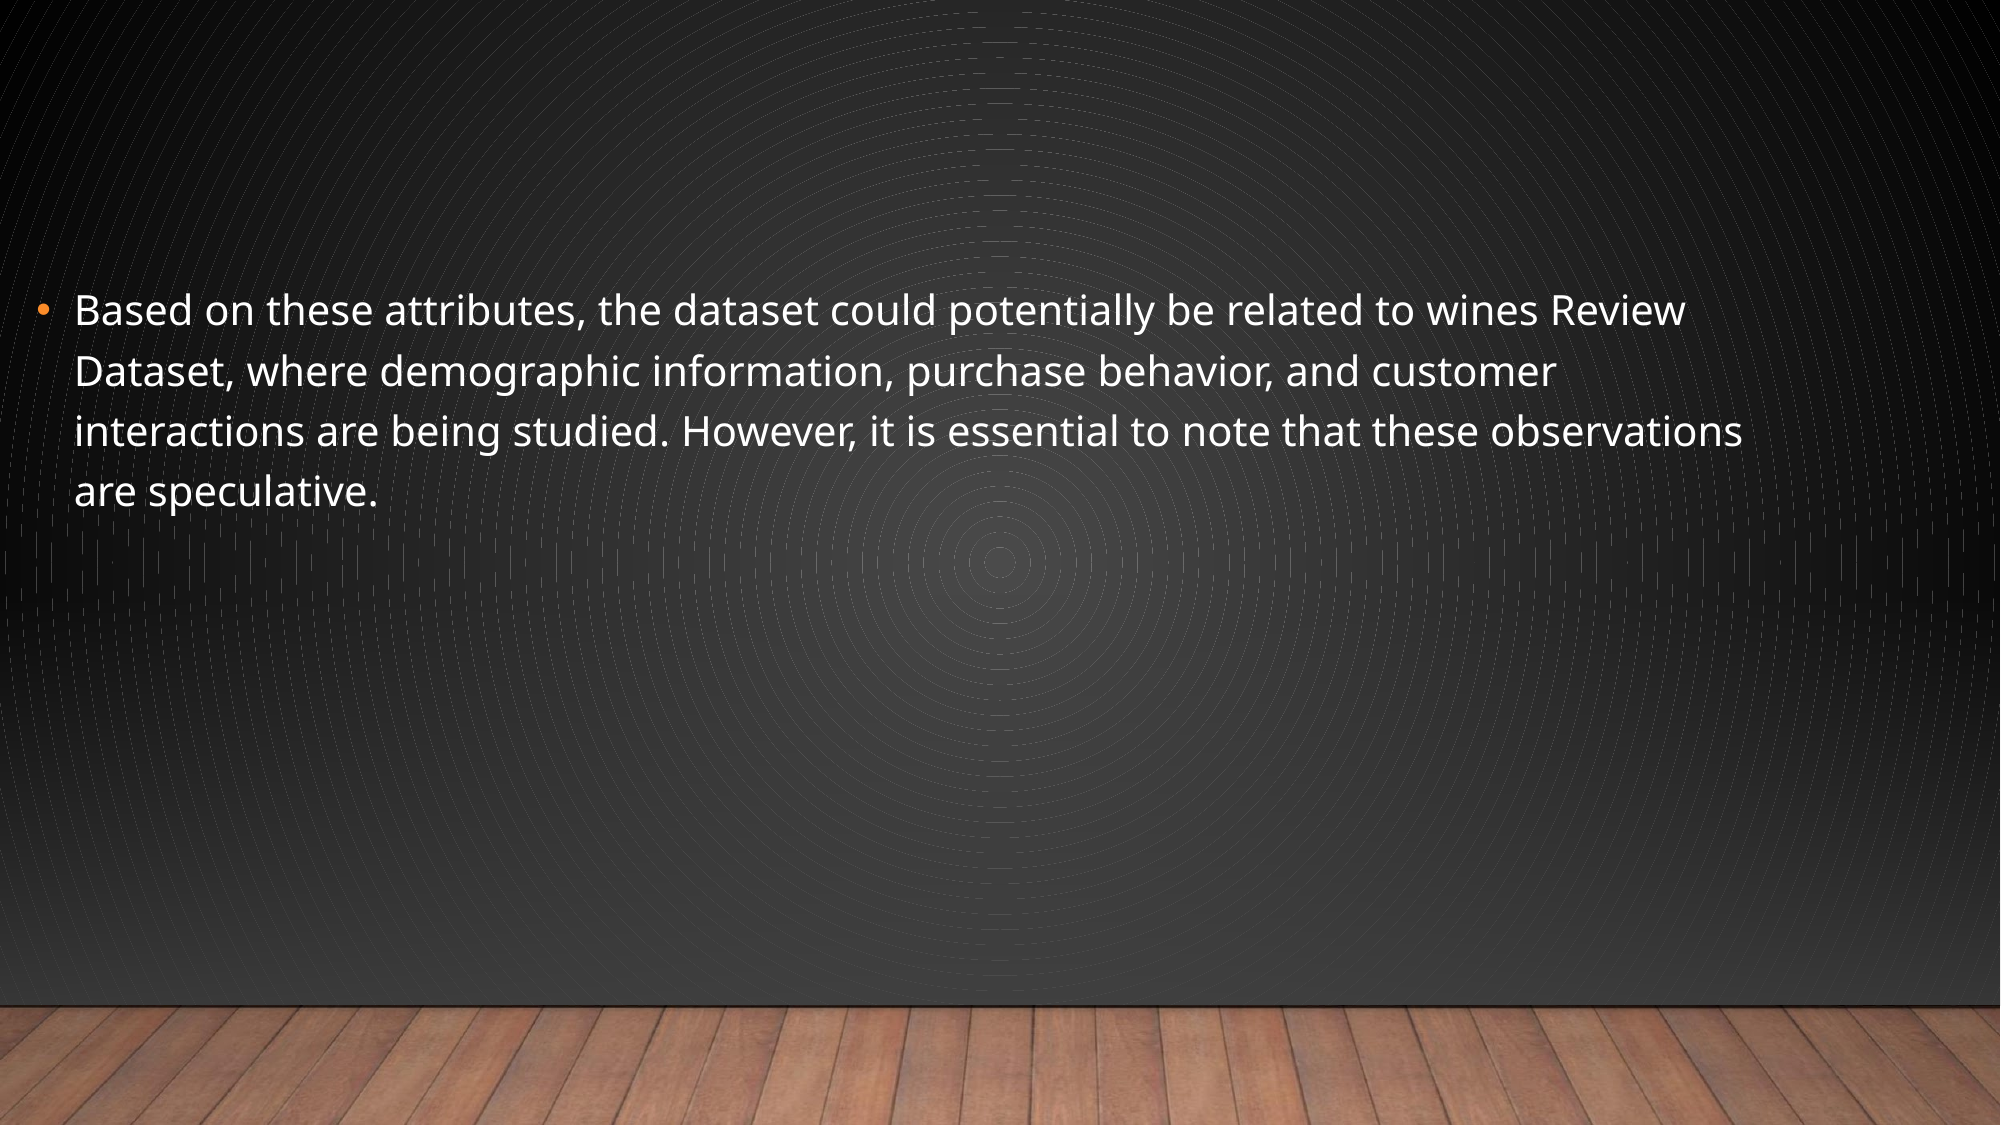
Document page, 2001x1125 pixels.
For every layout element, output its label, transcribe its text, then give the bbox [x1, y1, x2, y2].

list Based on these attributes, the dataset could potentially be related to wines Review Dataset, where demographic information, purchase behavior, and customer interactions are being studied. However, it is essential to note that these observations are speculative. [21, 266, 1797, 646]
picture [0, 1005, 2000, 1125]
